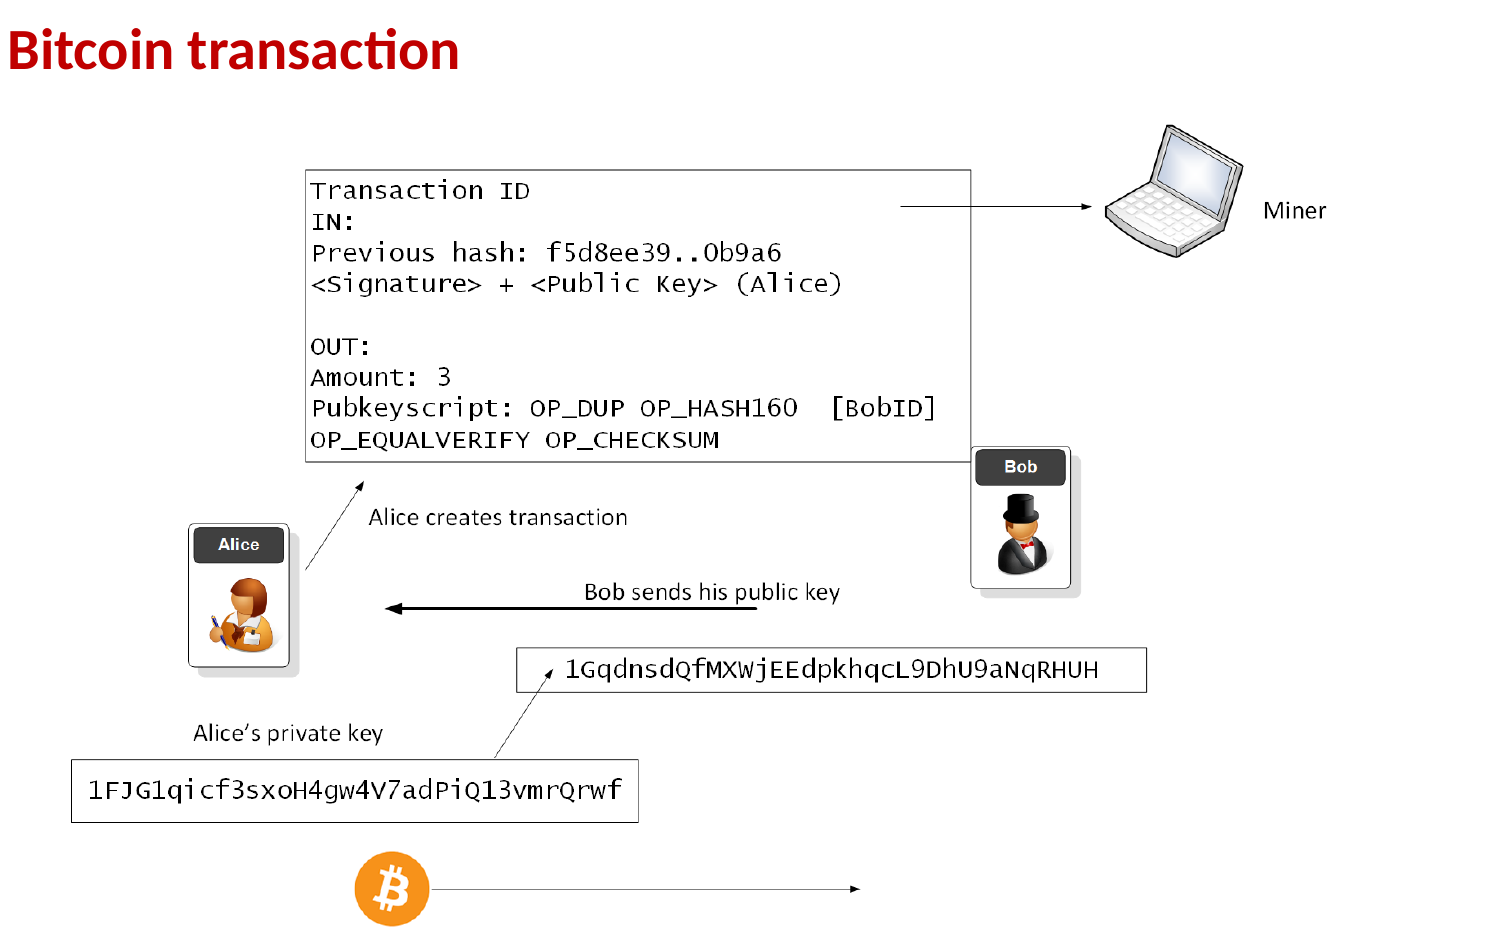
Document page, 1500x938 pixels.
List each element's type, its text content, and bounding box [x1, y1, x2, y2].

title Bitcoin transaction [0, 0, 1351, 126]
picture [70, 124, 1340, 929]
